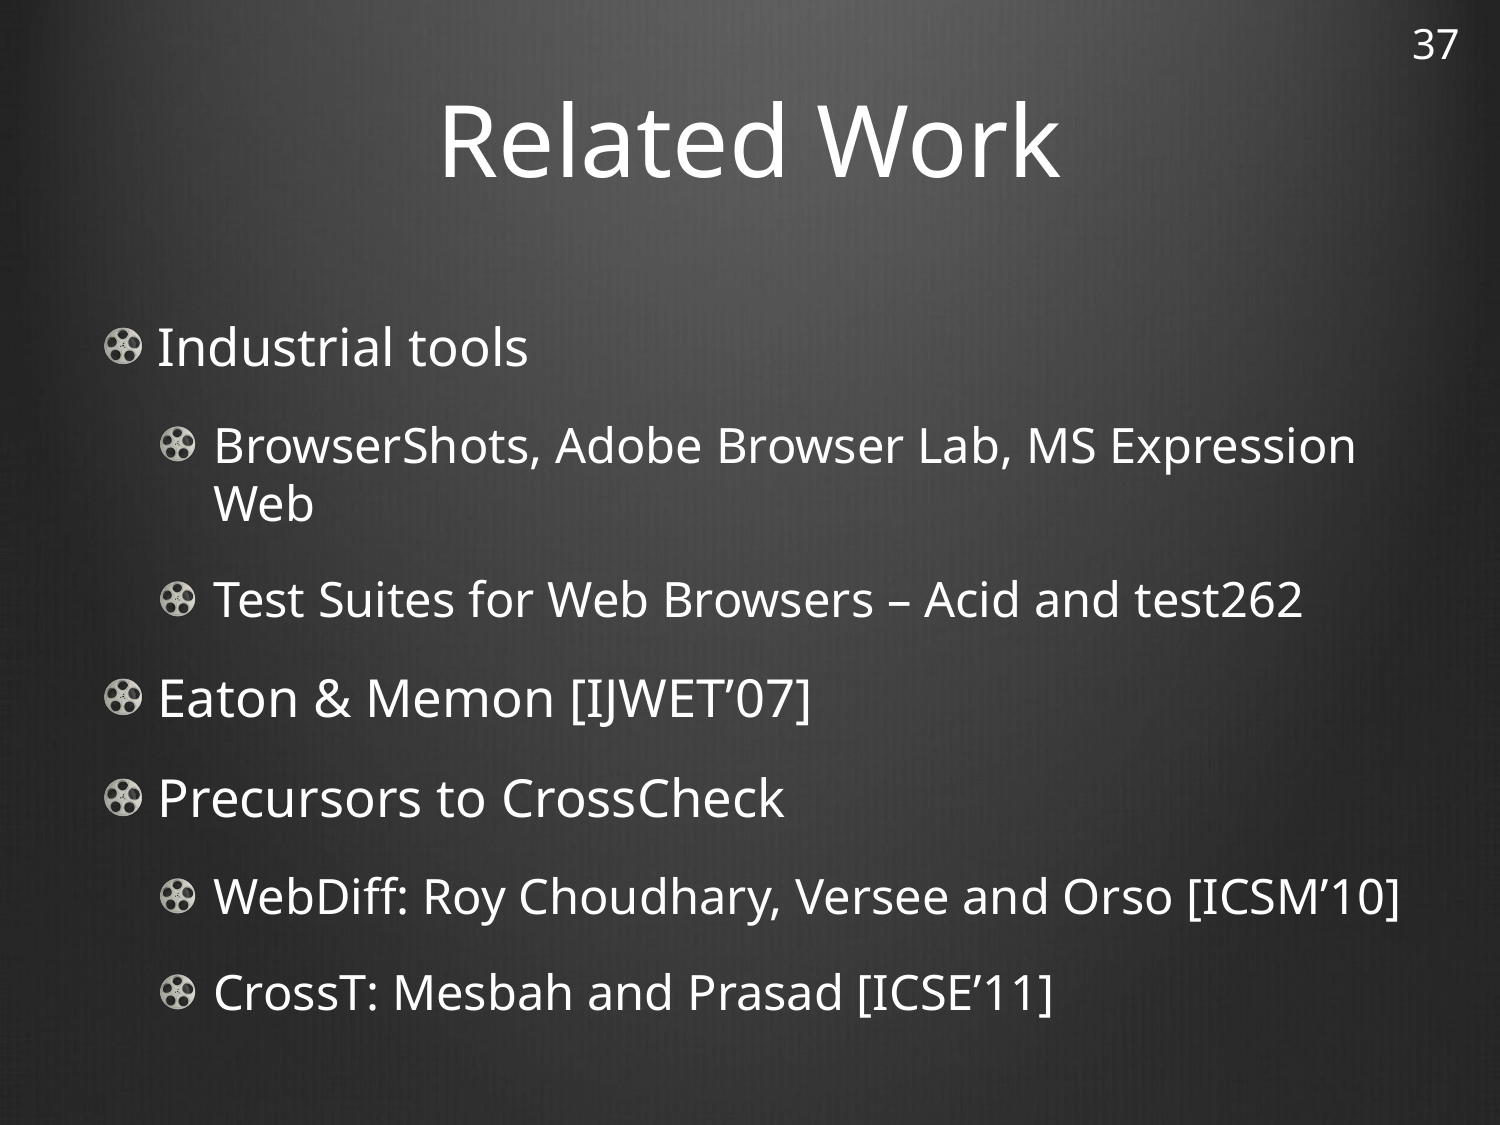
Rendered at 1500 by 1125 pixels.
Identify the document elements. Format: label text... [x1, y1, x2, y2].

picture [158, 579, 197, 618]
picture [158, 876, 197, 915]
list Industrial tools BrowserShots, Adobe Browser Lab, MS Expression Web Test Suites for Web Browsers – Acid and test262 Eaton & Memon [IJWET’07] Precursors to CrossCheck WebDiff: Roy Choudhary, Versee and Orso [ICSM’10] CrossT: Mesbah and Prasad [ICSE’11] [87, 306, 1426, 1048]
picture [158, 972, 197, 1011]
title Related Work [112, 19, 1388, 255]
slide_number 37 [1379, 16, 1493, 77]
picture [102, 325, 144, 366]
picture [102, 676, 144, 717]
picture [102, 776, 144, 818]
picture [158, 424, 197, 463]
